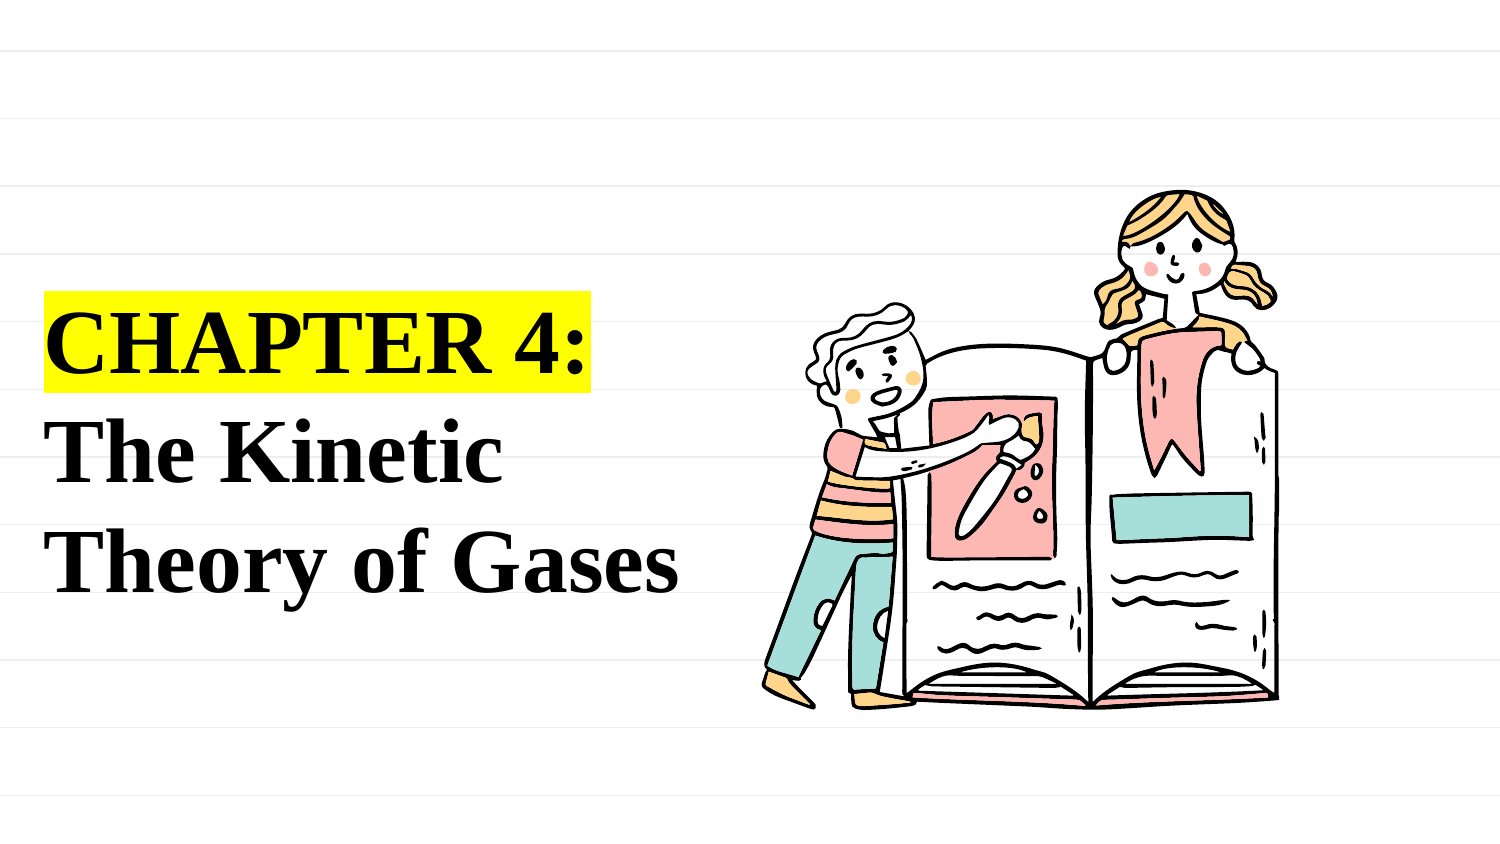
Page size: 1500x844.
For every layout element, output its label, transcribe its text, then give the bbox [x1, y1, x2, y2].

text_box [760, 189, 1280, 711]
title CHAPTER 4: The Kinetic Theory of Gases [28, 244, 718, 627]
